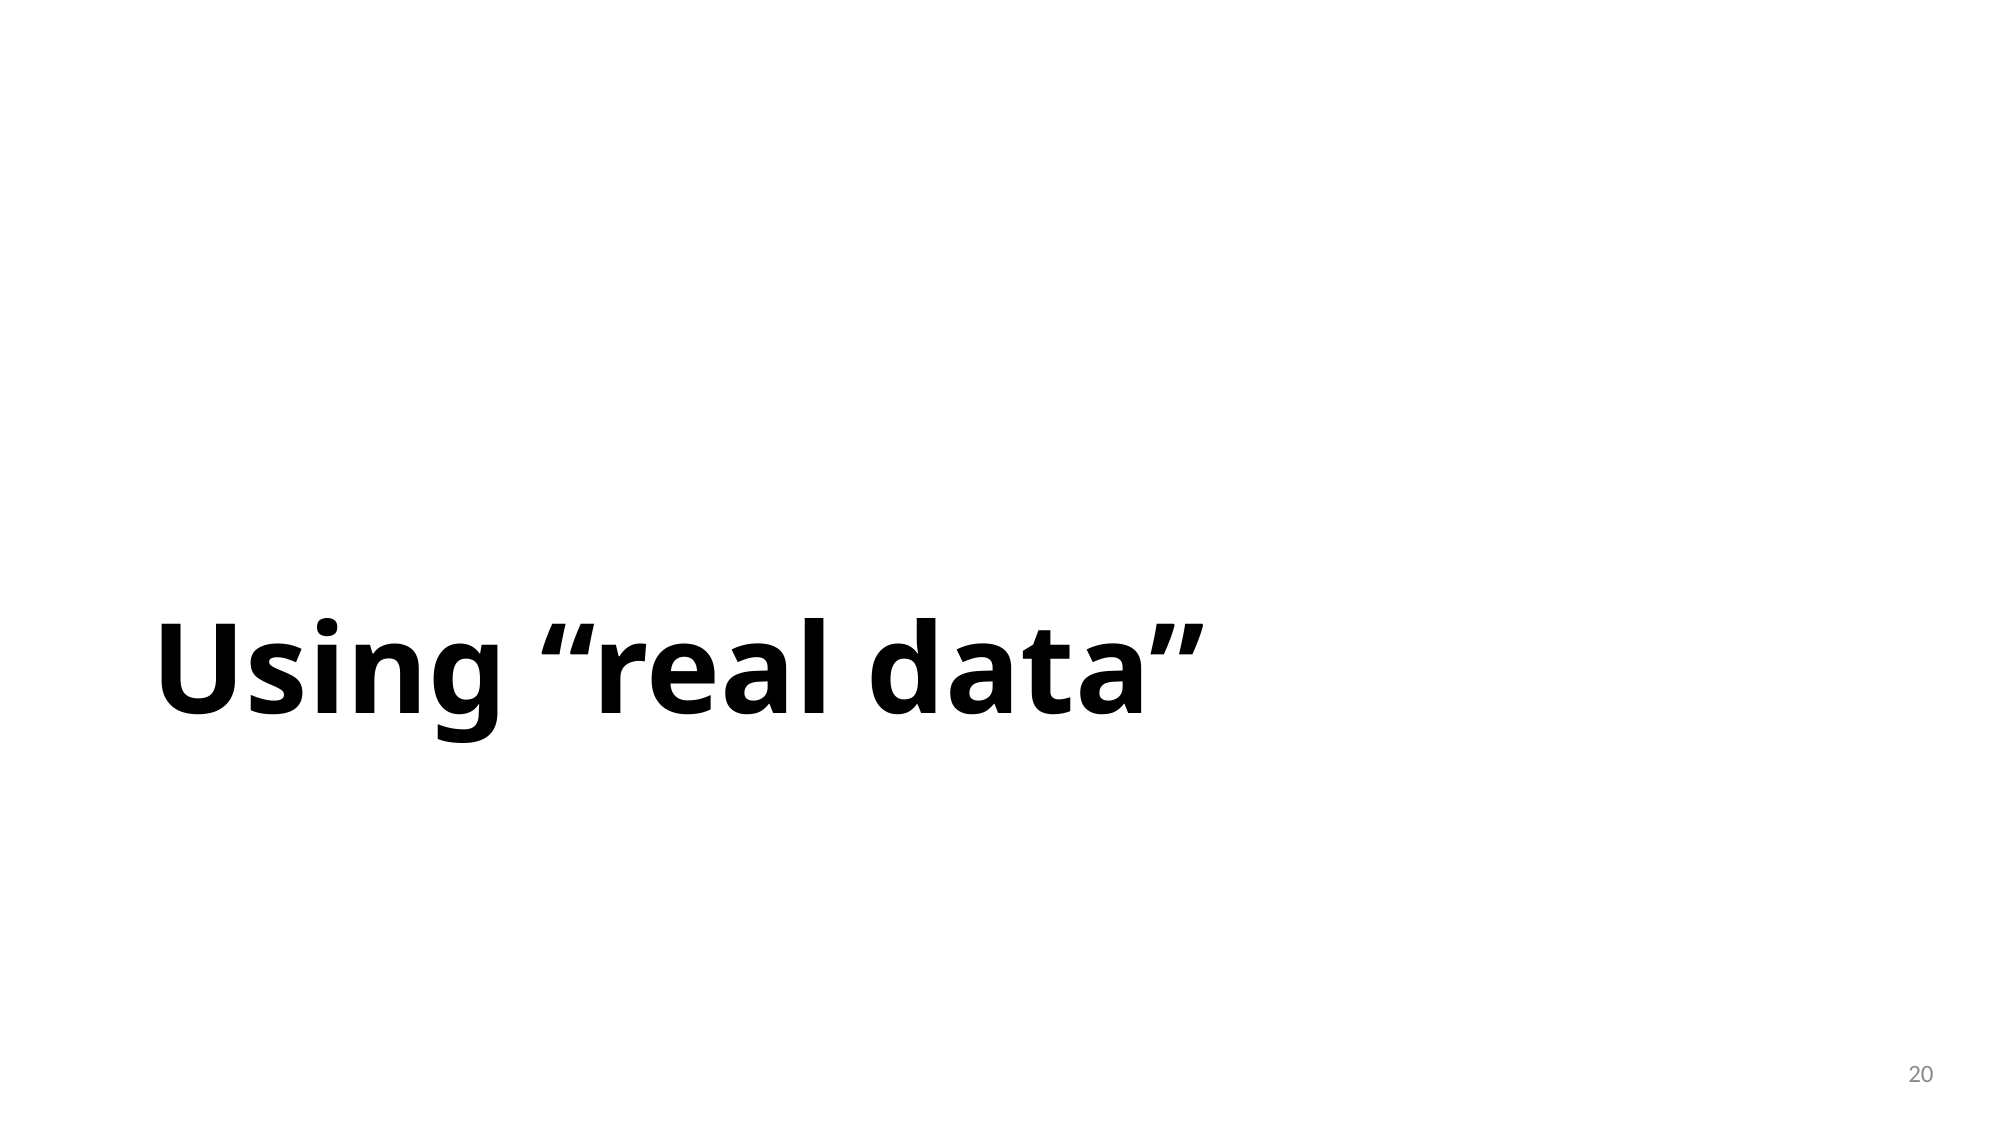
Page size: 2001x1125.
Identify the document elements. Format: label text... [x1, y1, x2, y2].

title Using “real data” [136, 280, 1862, 749]
slide_number 20 [1830, 1042, 1949, 1103]
